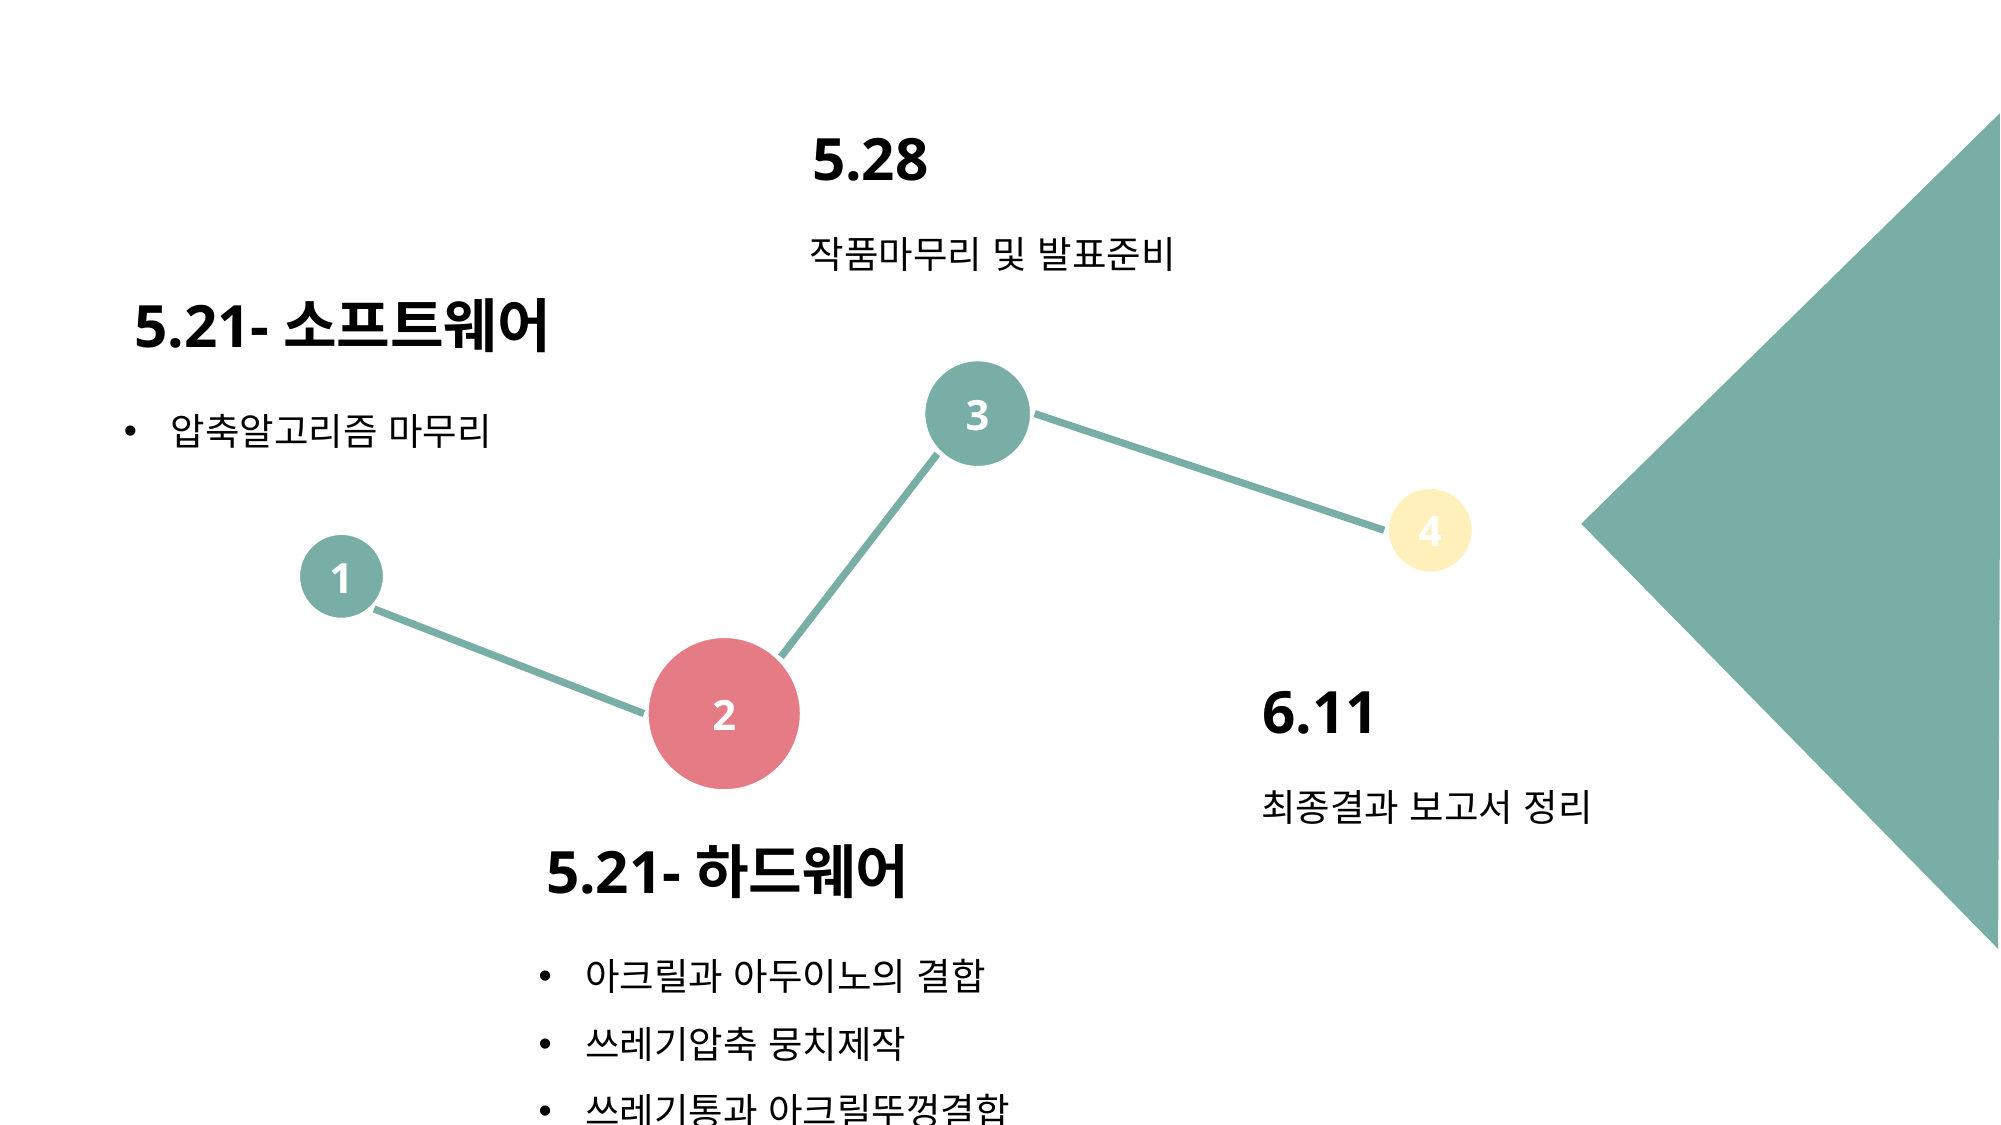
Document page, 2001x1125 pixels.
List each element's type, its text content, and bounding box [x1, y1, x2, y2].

text_box 5.28 [797, 79, 944, 200]
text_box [780, 453, 938, 657]
text_box 압축알고리즘 마무리 [109, 377, 630, 461]
text_box 6.11 [1247, 633, 1394, 754]
text_box 5.21-소프트웨어 [119, 247, 566, 367]
text_box [1579, 111, 2000, 952]
text_box 3 [919, 355, 1036, 472]
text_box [374, 608, 644, 714]
text_box 최종결과 보고서 정리 [1246, 754, 1662, 837]
text_box 아크릴과 아두이노의 결합 쓰레기압축 뭉치제작 쓰레기통과 아크릴뚜껑결합 [523, 923, 1096, 1125]
text_box 5.21-하드웨어 [531, 792, 925, 913]
text_box 1 [294, 529, 389, 624]
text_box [1034, 413, 1385, 531]
text_box 2 [643, 632, 806, 792]
text_box 작품마무리 및 발표준비 [794, 201, 1229, 284]
text_box 4 [1383, 483, 1478, 578]
